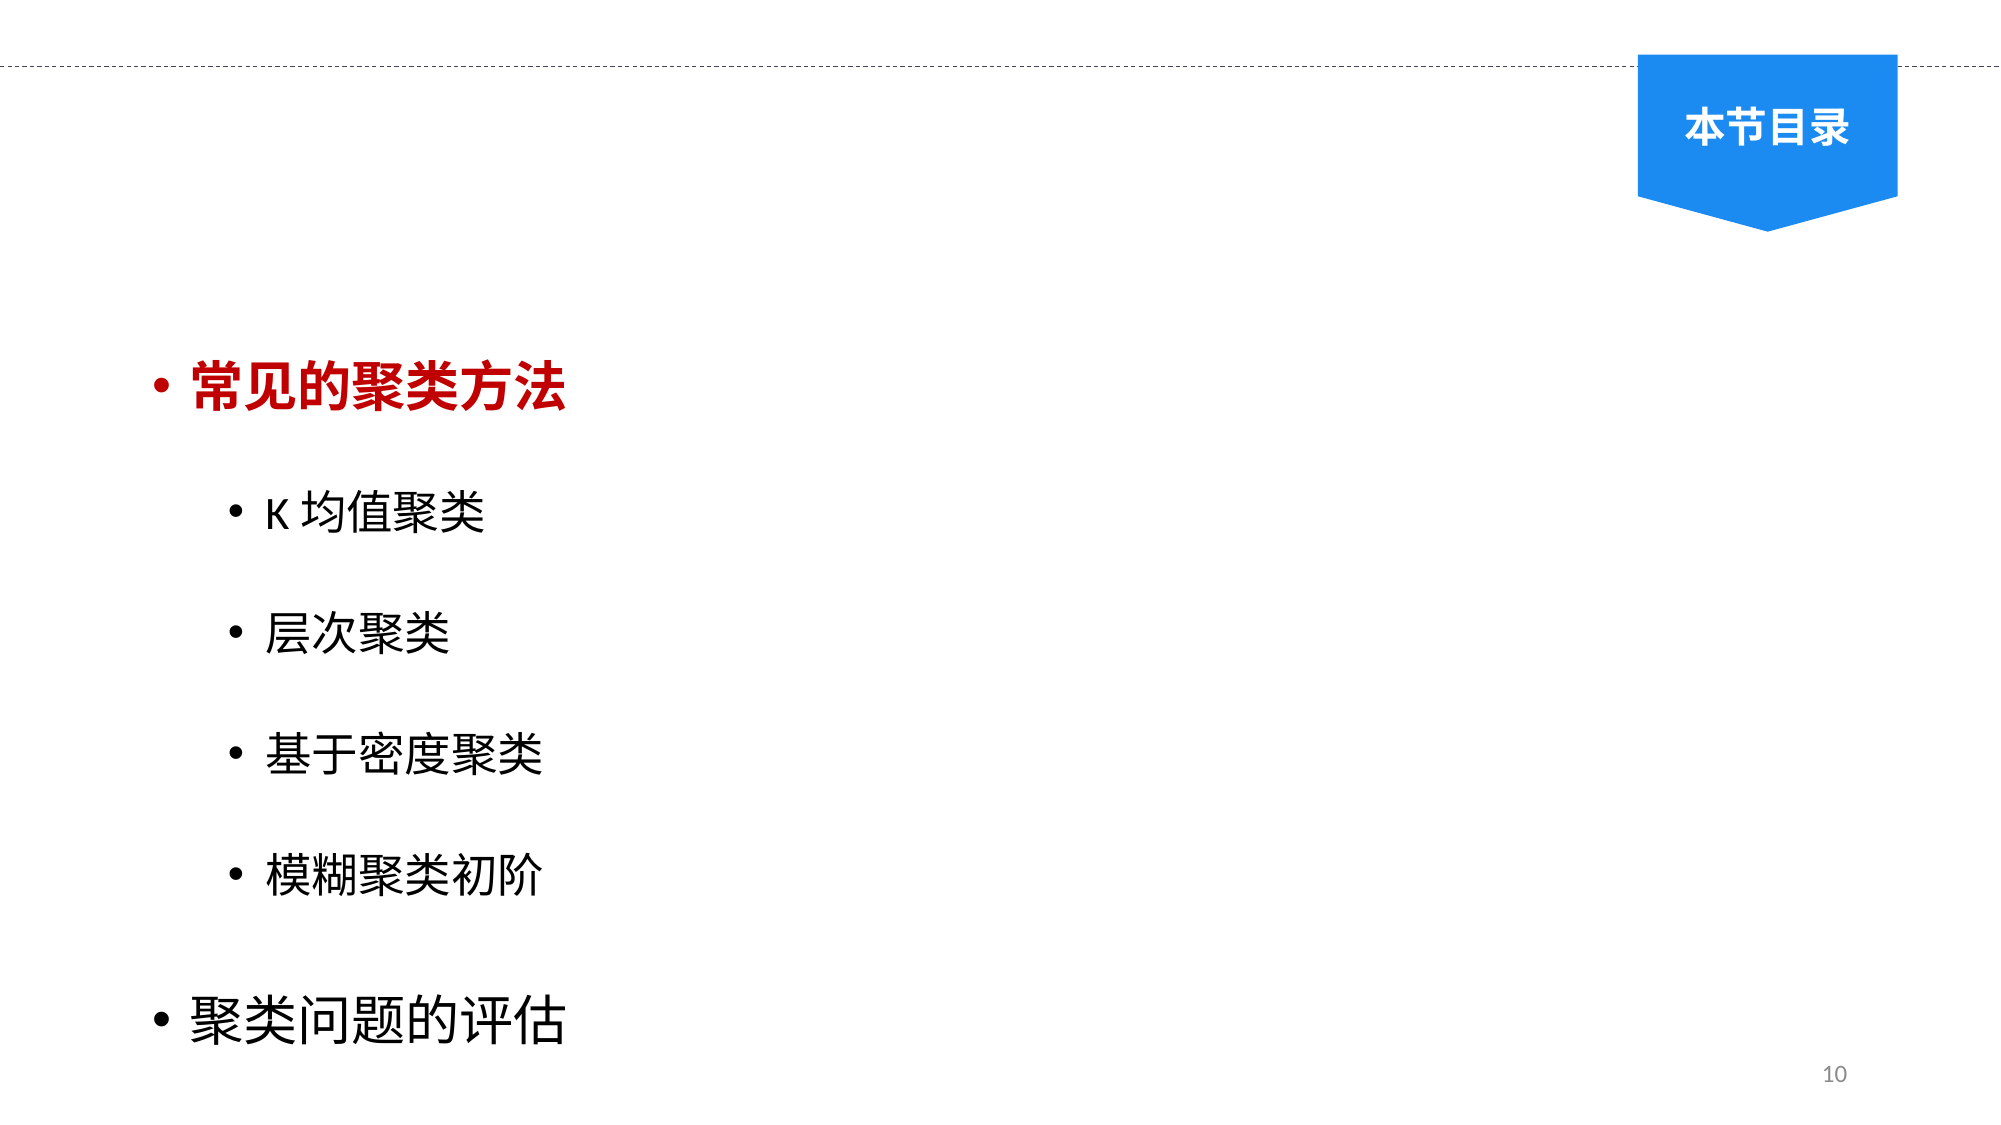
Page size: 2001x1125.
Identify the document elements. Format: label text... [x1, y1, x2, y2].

text_box 本节目录 [1669, 93, 1867, 159]
text_box [1636, 53, 1899, 66]
list 常见的聚类方法 K均值聚类 层次聚类 基于密度聚类 模糊聚类初阶 聚类问题的评估 [137, 279, 1863, 1062]
slide_number 10 [1412, 1042, 1863, 1103]
text_box [1636, 67, 1899, 233]
